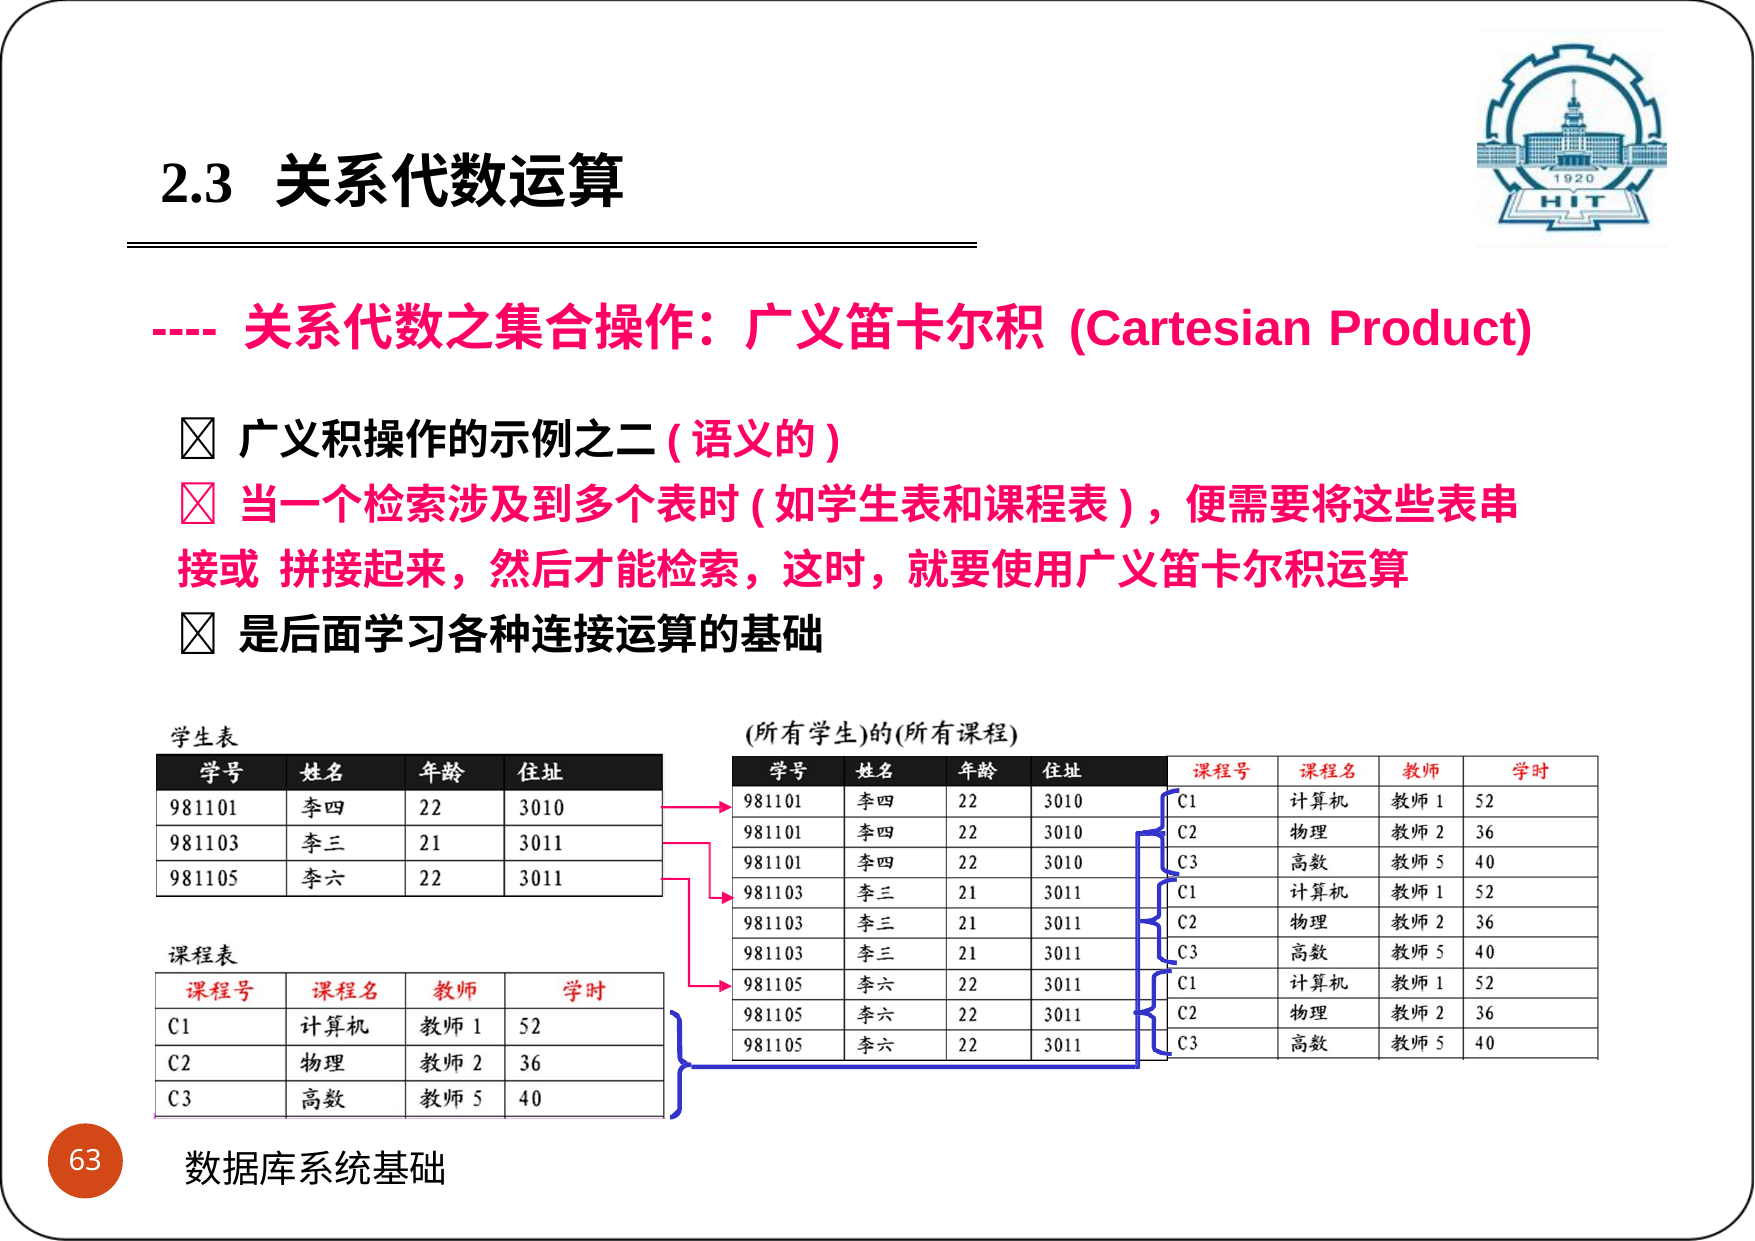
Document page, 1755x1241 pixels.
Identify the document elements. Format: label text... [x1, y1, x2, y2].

text_box 2.3 关系代数运算 ---- 关系代数之集合操作：广义笛卡尔积 (Cartesian Product)  广义积操作的示例之二(语义的)  当一个检索涉及到多个表时(如学生表和课程表)，便需要将这些表串接或 拼接起来，然后才能检索，这时，就要使用广义笛卡尔积运算  是后面学习各种连接运算的基础 [149, 144, 1551, 658]
picture [0, 0, 1755, 1241]
text_box [660, 877, 732, 993]
text_box [155, 722, 665, 897]
text_box [669, 1009, 692, 1120]
text_box [1133, 788, 1180, 1056]
text_box [153, 943, 666, 1119]
text_box [663, 842, 735, 905]
text_box [742, 713, 1023, 753]
text_box [660, 800, 732, 814]
text_box [731, 754, 1600, 1061]
text_box [691, 1056, 1141, 1070]
